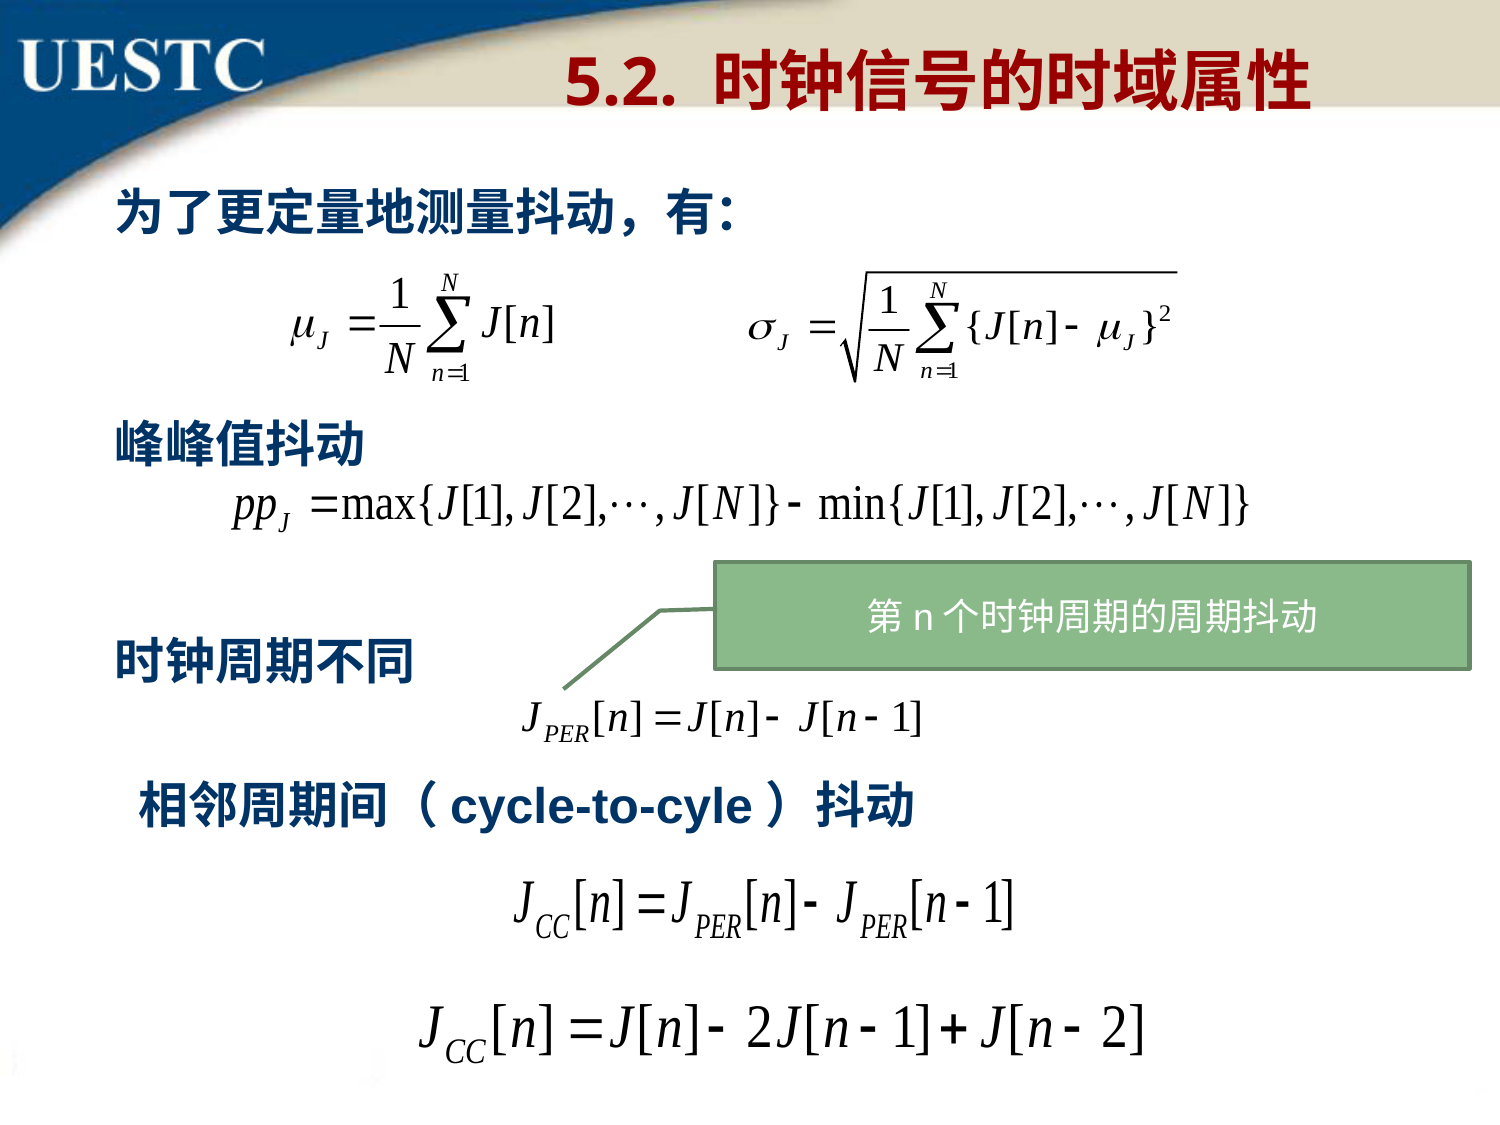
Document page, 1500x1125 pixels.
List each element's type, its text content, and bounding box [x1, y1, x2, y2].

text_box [100, 621, 1257, 754]
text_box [100, 766, 1341, 955]
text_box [100, 405, 1257, 545]
text_box 第n个时钟周期的周期抖动 [644, 560, 1472, 671]
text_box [282, 260, 1188, 392]
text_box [407, 985, 1153, 1079]
text_box 为了更定量地测量抖动，有： [100, 172, 1010, 248]
text_box 5.2. 时钟信号的时域属性 [430, 0, 1447, 172]
picture [0, 0, 1500, 1125]
